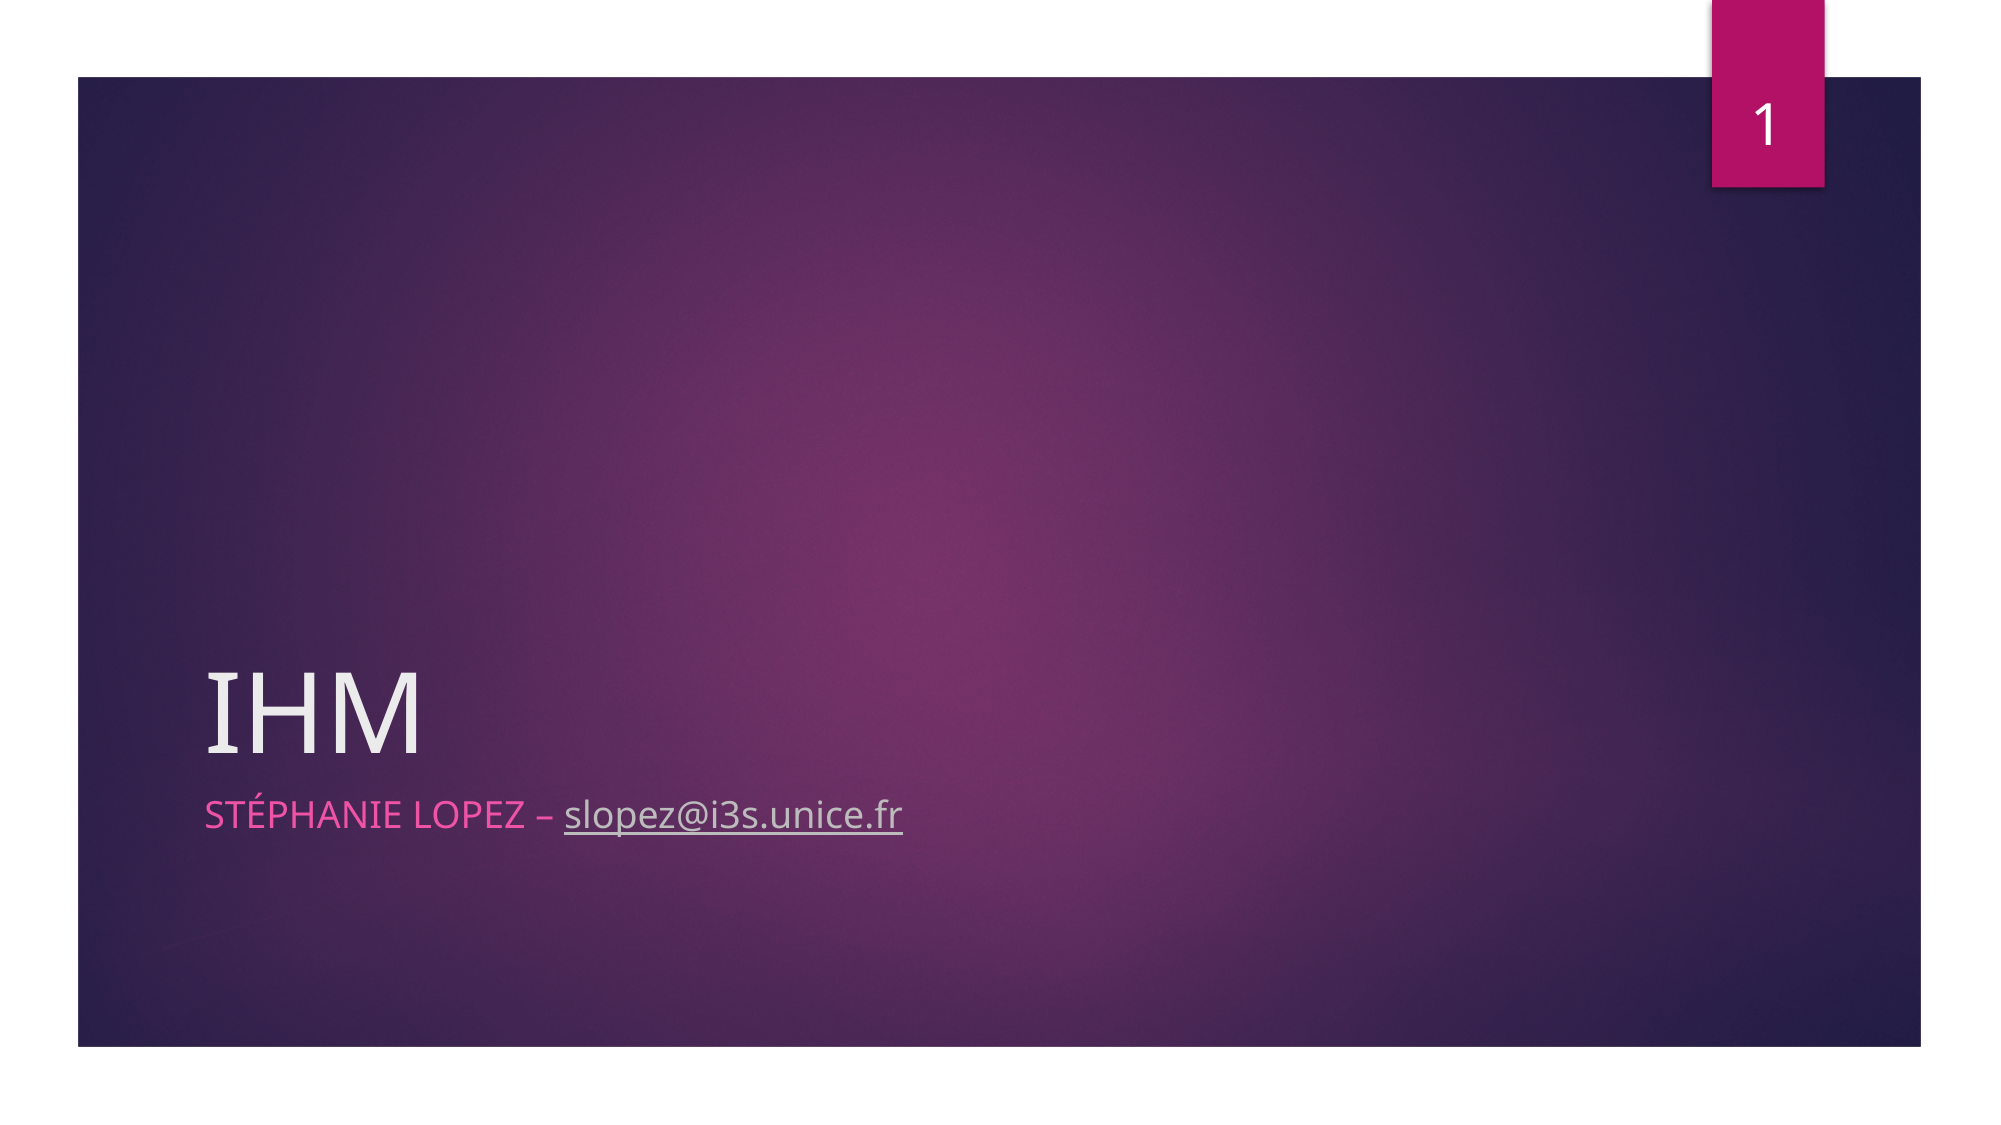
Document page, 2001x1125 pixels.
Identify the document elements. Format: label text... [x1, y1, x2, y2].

title IHM [189, 344, 1638, 783]
subtitle Stéphanie LOPEZ – slopez@i3s.unice.fr [189, 783, 1638, 925]
slide_number 1 [1698, 48, 1836, 175]
